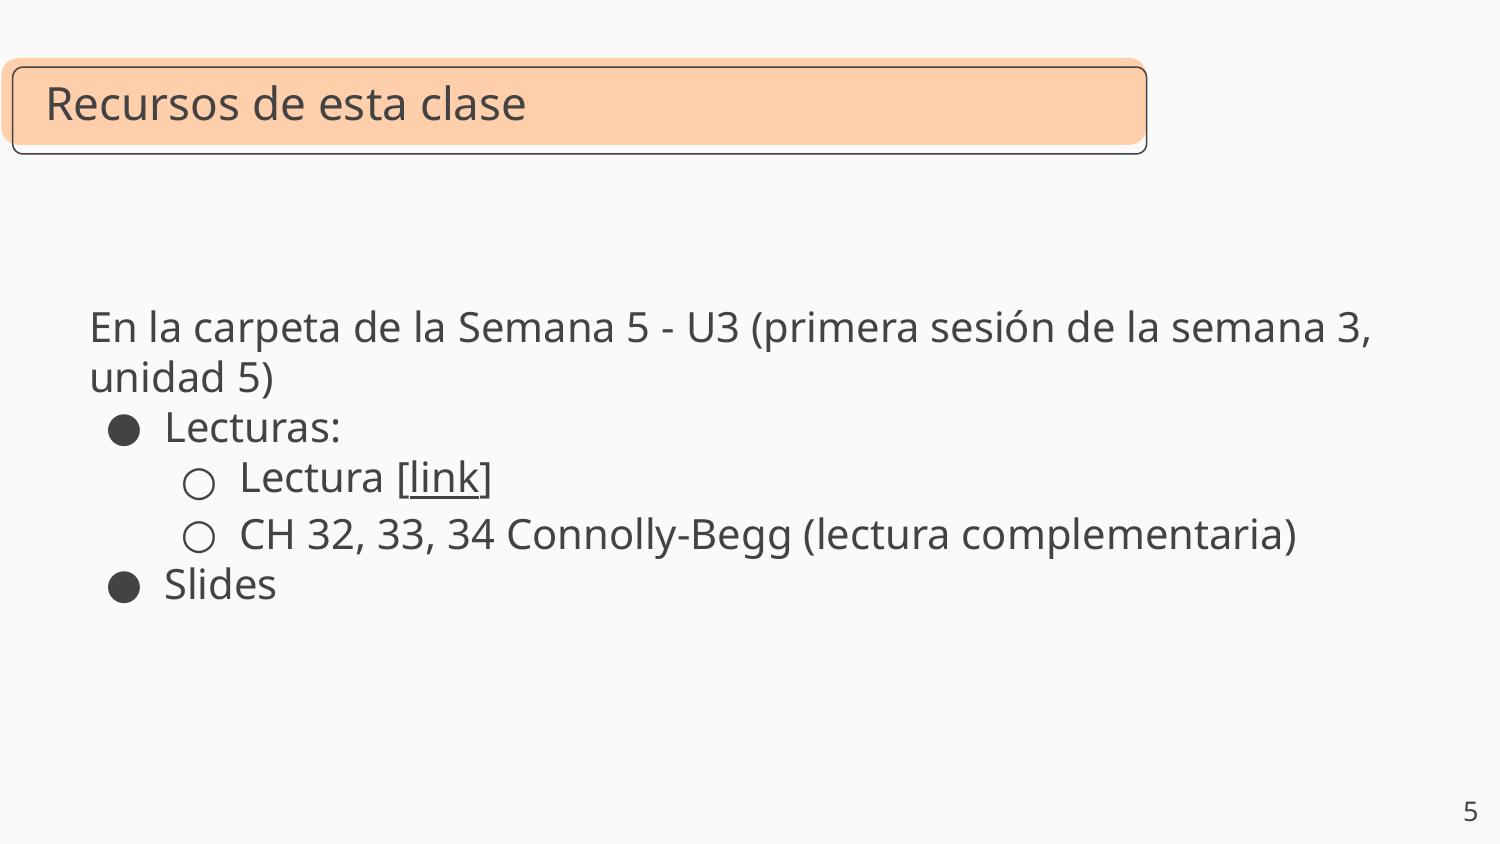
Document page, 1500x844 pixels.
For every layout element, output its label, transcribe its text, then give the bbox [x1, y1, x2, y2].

title Recursos de esta clase [30, 62, 1126, 142]
subtitle En la carpeta de la Semana 5 - U3 (primera sesión de la semana 3, unidad 5) Lecturas: Lectura [link] CH 32, 33, 34 Connolly-Begg (lectura complementaria) Slides [74, 173, 1429, 728]
slide_number 5 [1403, 779, 1494, 844]
